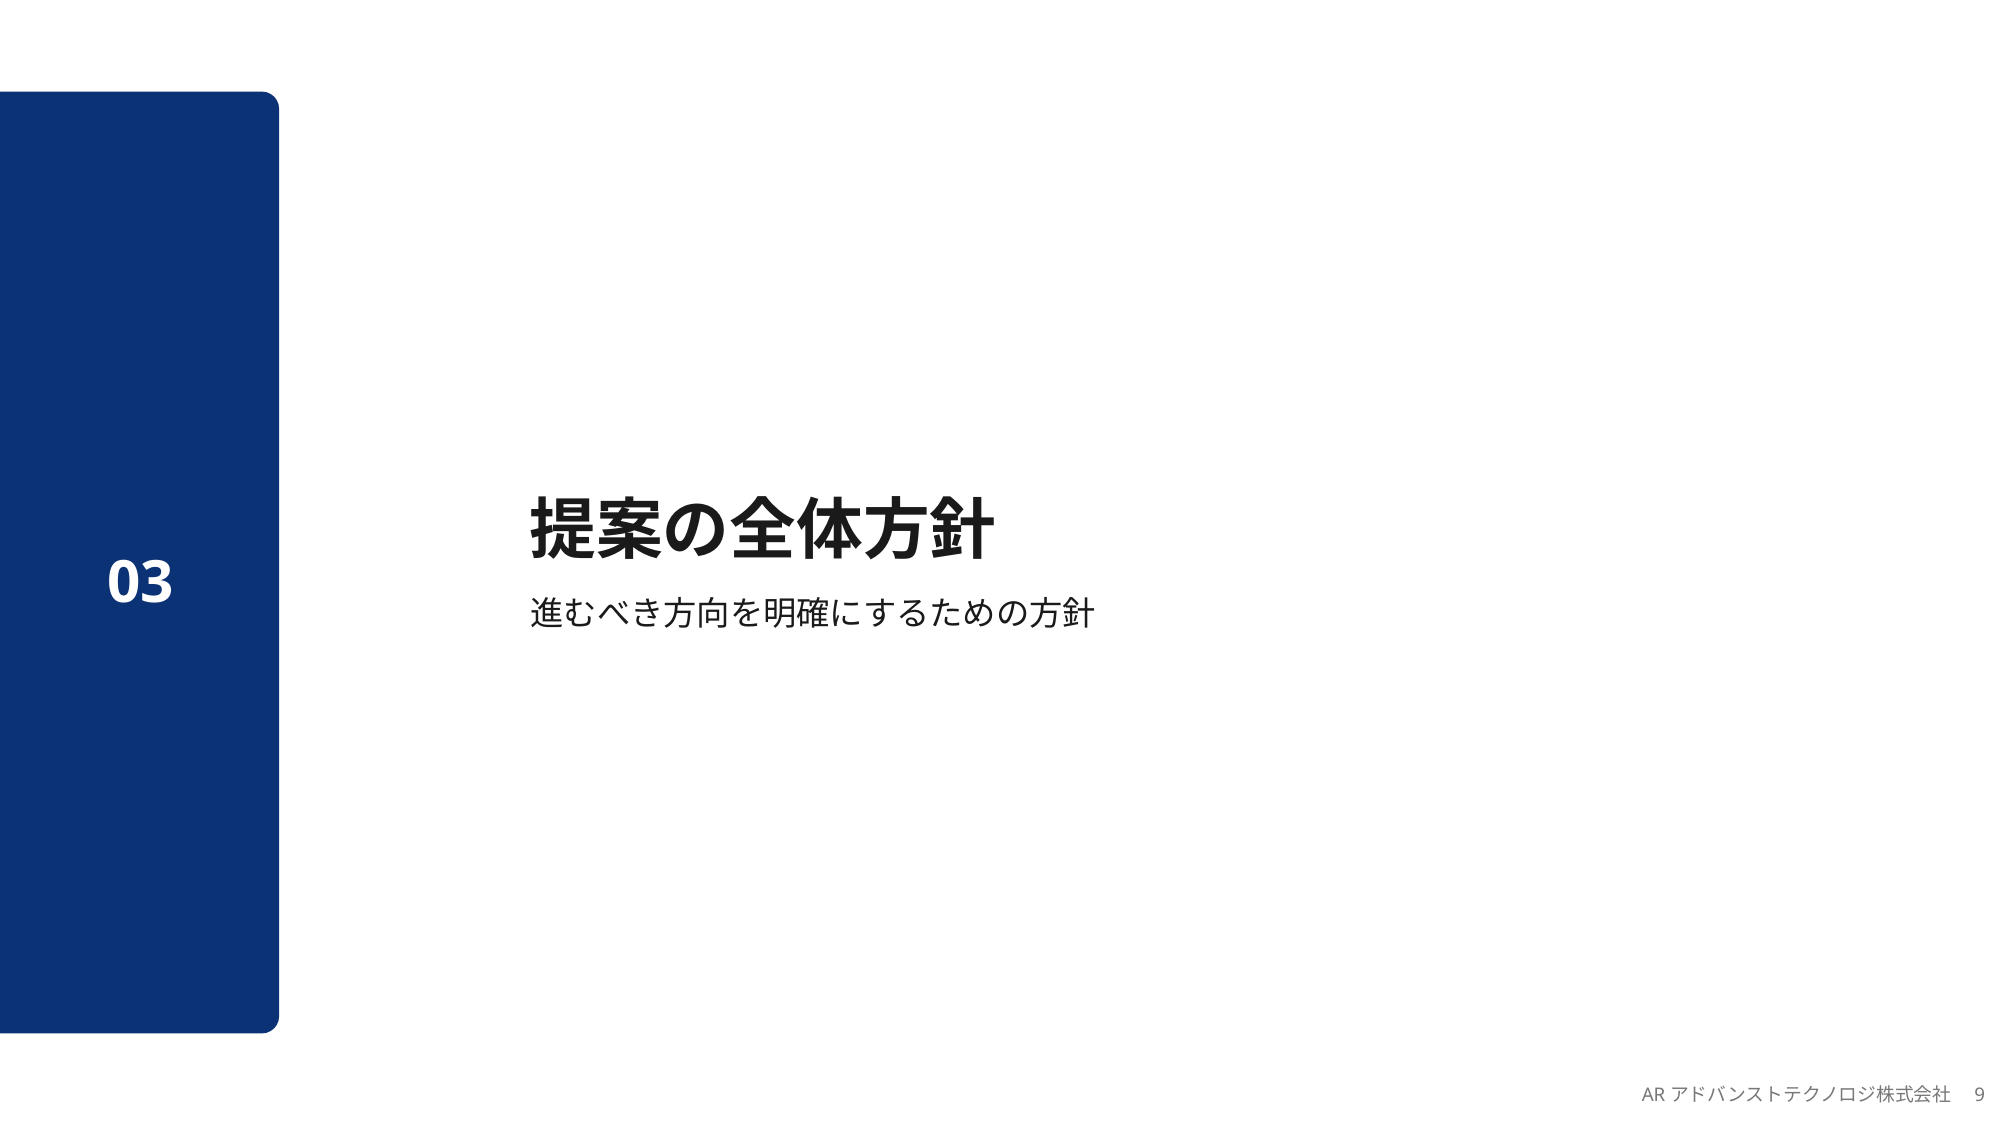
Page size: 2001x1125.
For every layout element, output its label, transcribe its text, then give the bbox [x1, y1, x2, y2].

text_box 提案の全体方針 [529, 462, 997, 567]
text_box 進むべき方向を明確にするための方針 [530, 580, 1097, 633]
slide_number ARアドバンストテクノロジ株式会社 9 [1550, 1065, 2000, 1125]
text_box 03 [107, 516, 175, 615]
